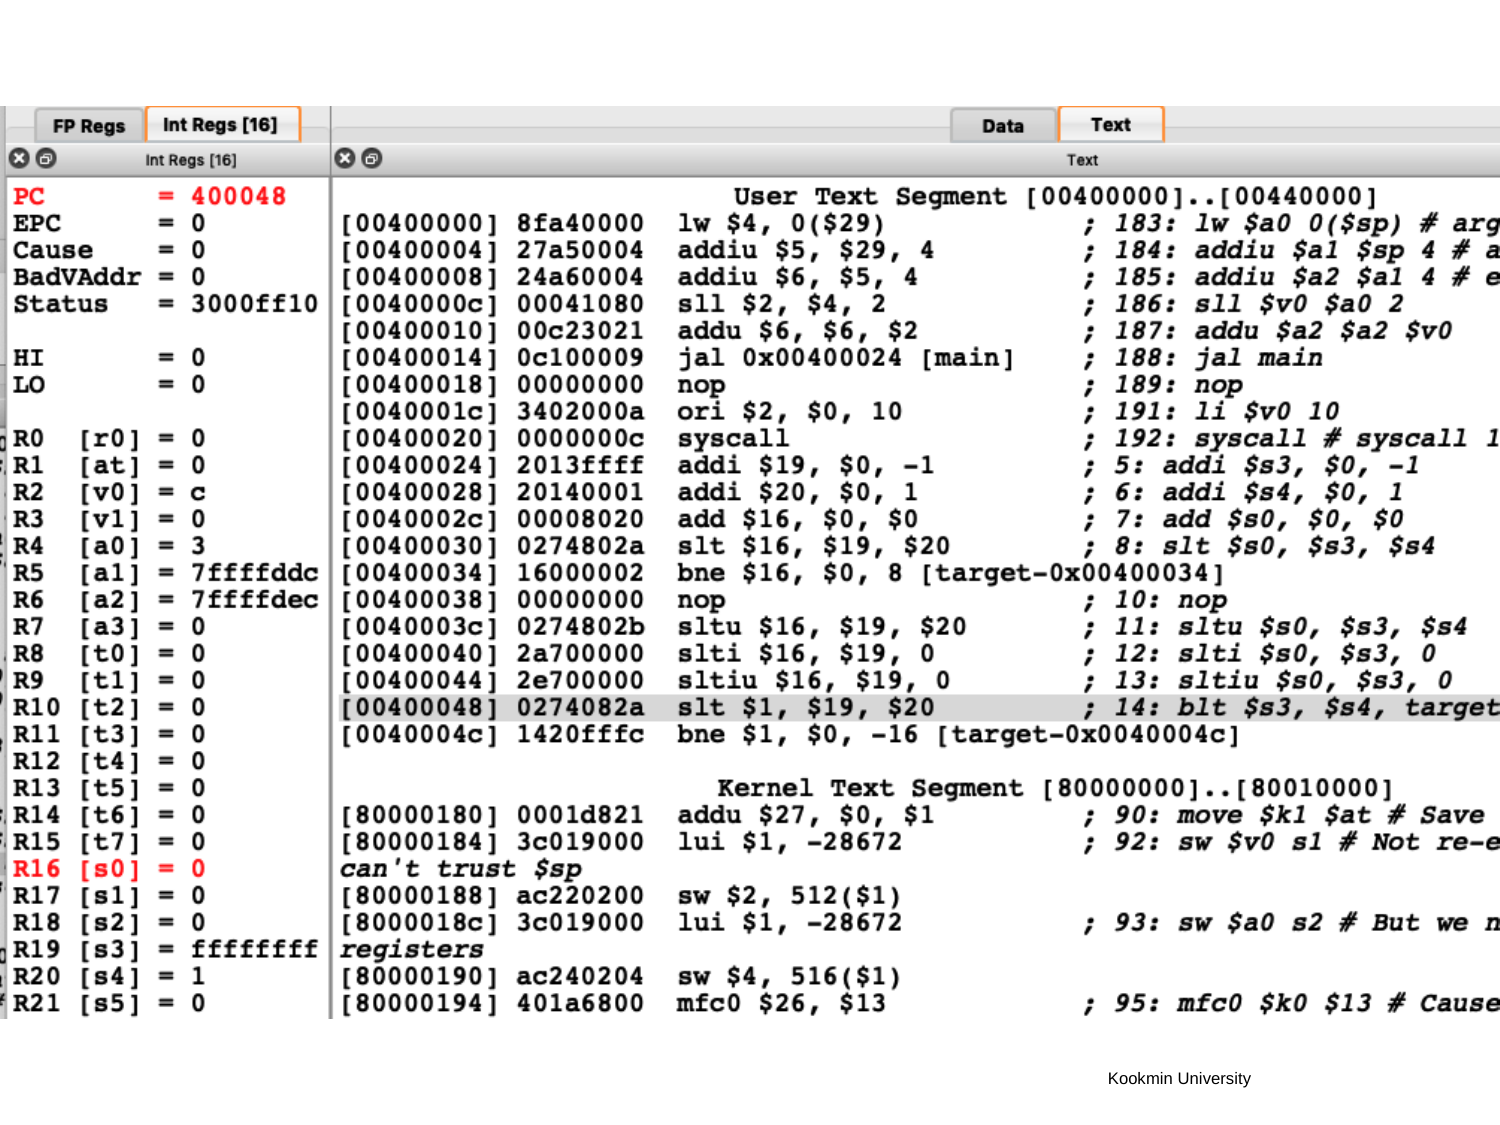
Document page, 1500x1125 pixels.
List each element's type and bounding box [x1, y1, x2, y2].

picture [0, 105, 1500, 1020]
